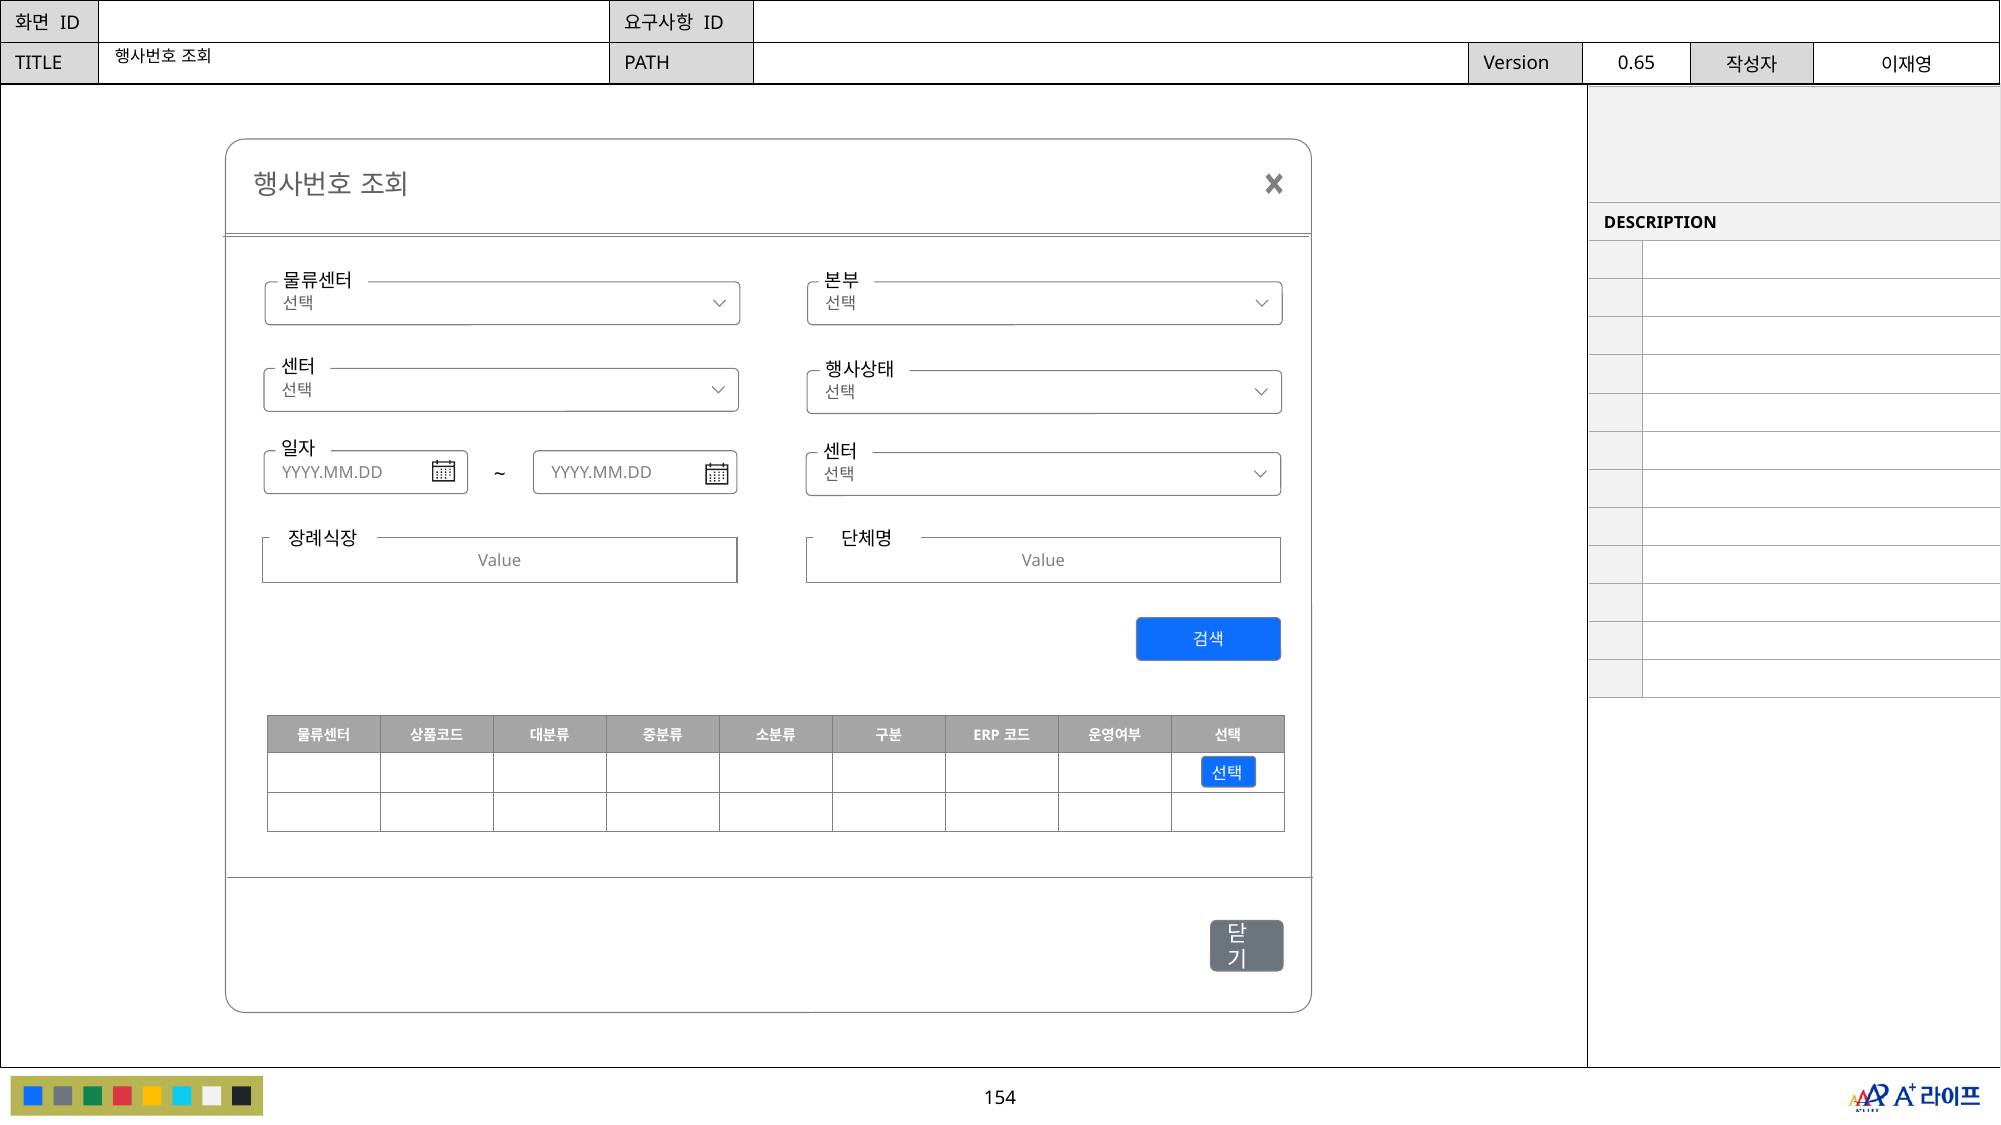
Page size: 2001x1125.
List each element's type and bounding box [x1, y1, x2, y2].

table_cell [1643, 241, 2000, 278]
table_header [607, 716, 719, 752]
text_box [223, 137, 1313, 1014]
table_cell [1643, 355, 2000, 393]
table_cell [720, 753, 832, 792]
table_cell [1589, 394, 1642, 431]
table_cell [1172, 793, 1284, 831]
table_cell [1589, 355, 1642, 393]
table_cell [1643, 394, 2000, 431]
table_cell [1589, 432, 1642, 469]
table_cell [1589, 317, 1642, 354]
table_cell [1589, 241, 1642, 278]
table_cell [1589, 203, 2000, 240]
table_cell [1643, 317, 2000, 354]
table_cell [381, 793, 493, 831]
table_cell [494, 793, 606, 831]
table_cell [1643, 546, 2000, 583]
list [99, 41, 607, 72]
table_cell [268, 793, 380, 831]
table_cell [1643, 660, 2000, 697]
table_cell [1589, 660, 1642, 697]
table_header [1059, 716, 1171, 752]
table_cell [494, 753, 606, 792]
table_cell [1059, 753, 1171, 792]
table_cell [833, 793, 945, 831]
table_cell [1172, 753, 1284, 792]
picture [1848, 1083, 1980, 1112]
table_header [1589, 87, 2000, 202]
table_cell [607, 793, 719, 831]
table_cell [1059, 793, 1171, 831]
table_cell [1589, 584, 1642, 621]
table_cell [1589, 470, 1642, 507]
table_header [833, 716, 945, 752]
table_header [381, 716, 493, 752]
table_cell [1643, 432, 2000, 469]
table_header [494, 716, 606, 752]
table_cell [833, 753, 945, 792]
table_cell [1643, 470, 2000, 507]
table_cell [1643, 584, 2000, 621]
table_cell [1643, 279, 2000, 316]
table_cell [268, 753, 380, 792]
table_cell [1589, 279, 1642, 316]
table_cell [1643, 508, 2000, 545]
table_cell [1589, 546, 1642, 583]
table_cell [1589, 622, 1642, 659]
table_cell [946, 753, 1058, 792]
table_cell [720, 793, 832, 831]
table_cell [607, 753, 719, 792]
table_cell [1589, 508, 1642, 545]
table_cell [381, 753, 493, 792]
table_header [720, 716, 832, 752]
table_header [268, 716, 380, 752]
table_header [946, 716, 1058, 752]
table_cell [1643, 622, 2000, 659]
table_cell [946, 793, 1058, 831]
table_header [1172, 716, 1284, 752]
